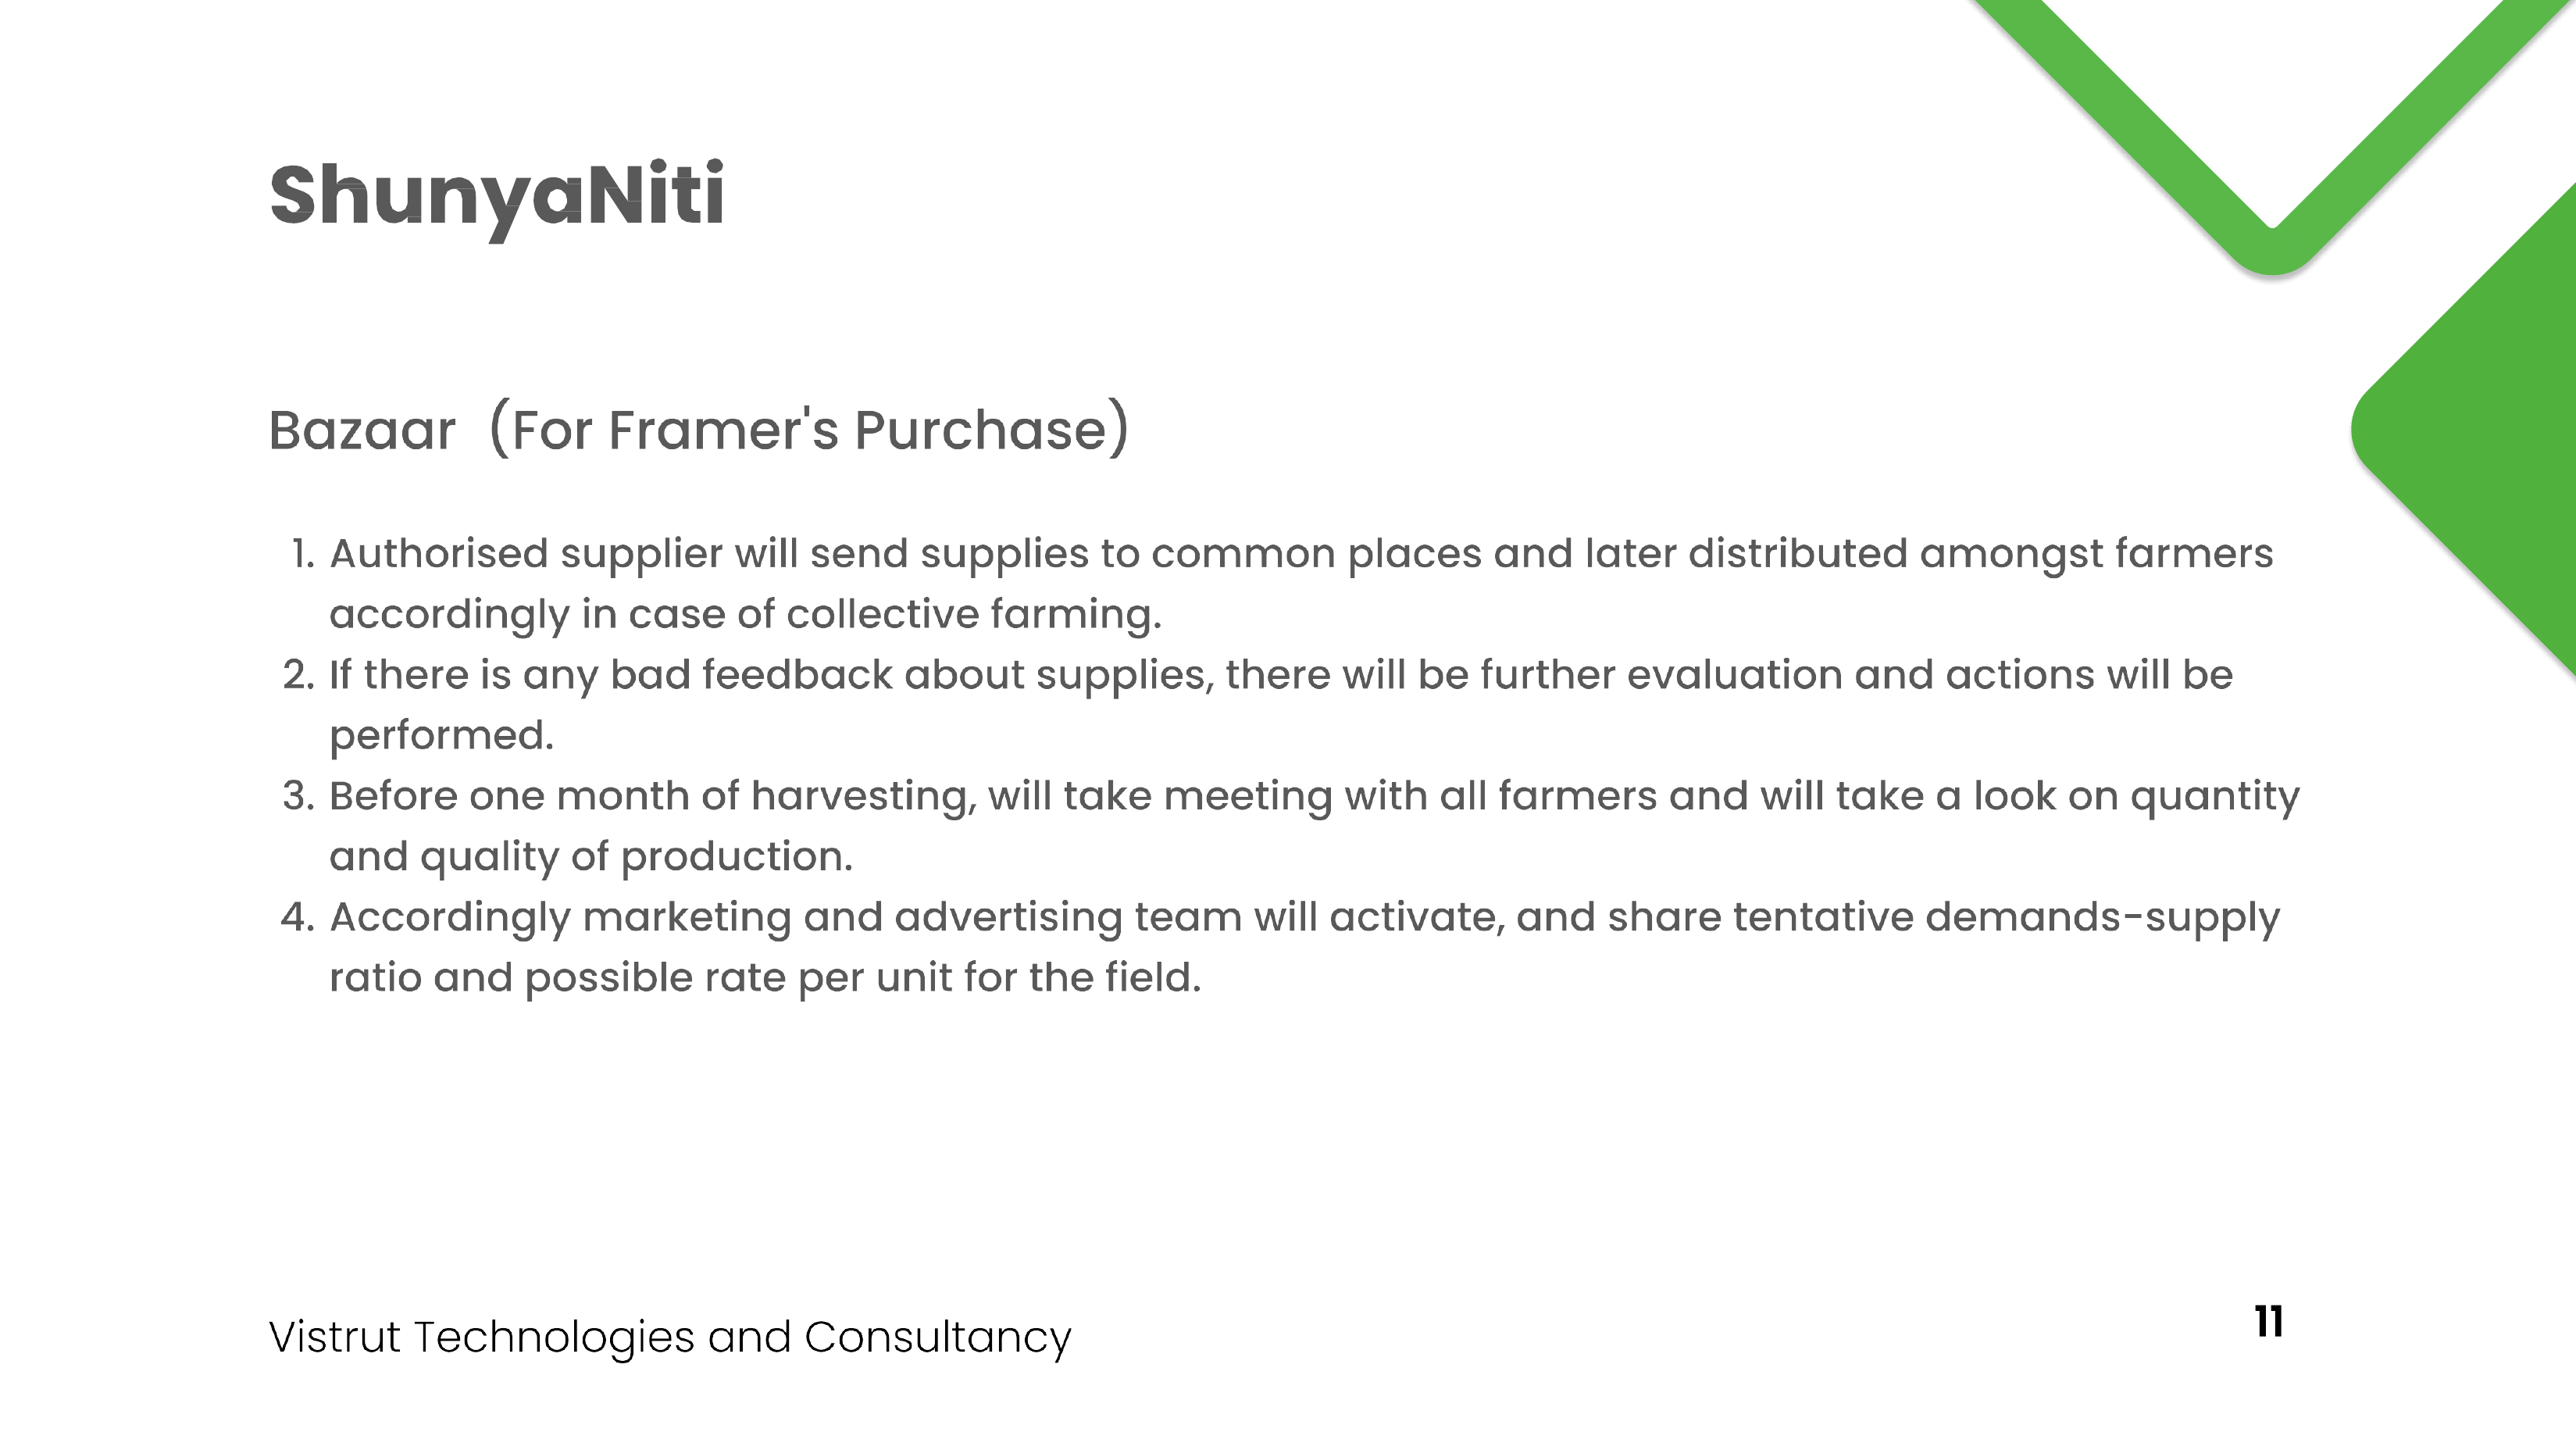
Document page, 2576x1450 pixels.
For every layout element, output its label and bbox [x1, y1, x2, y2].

picture [272, 398, 1126, 459]
picture [280, 536, 2300, 1002]
text_box [2255, 1305, 2266, 1337]
text_box [1887, 0, 2576, 820]
text_box [2271, 1305, 2282, 1337]
picture [269, 1319, 1072, 1363]
